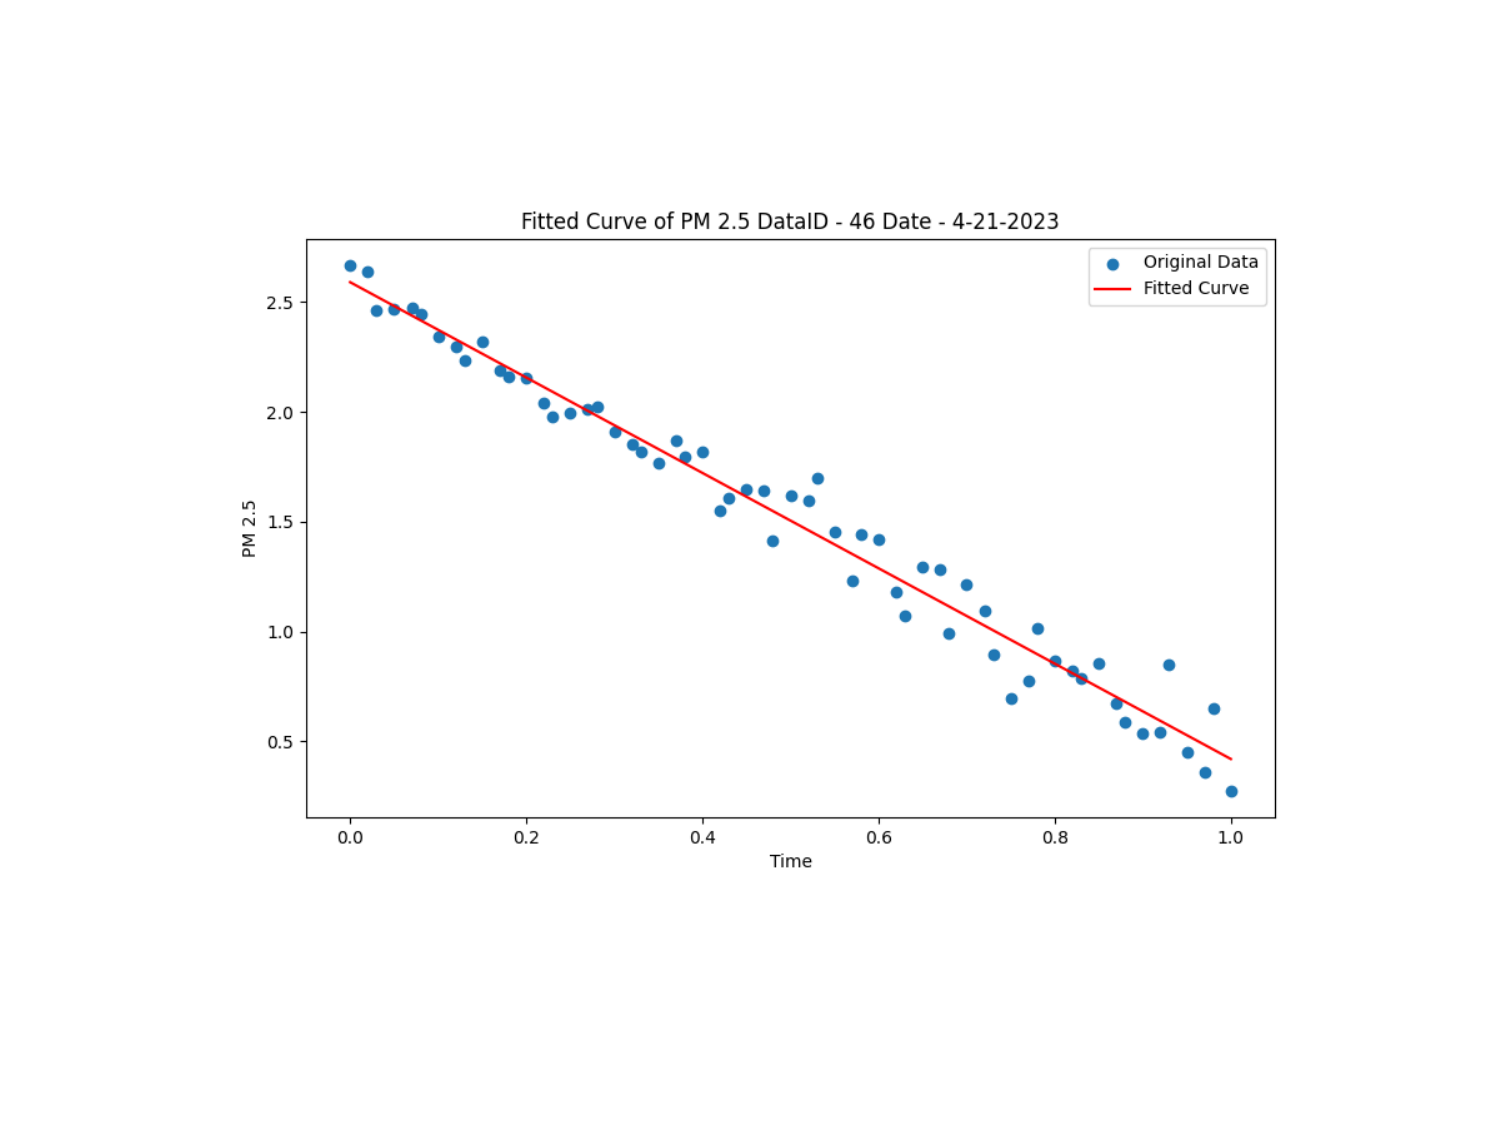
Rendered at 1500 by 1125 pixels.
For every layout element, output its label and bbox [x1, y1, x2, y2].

picture [149, 149, 1401, 901]
